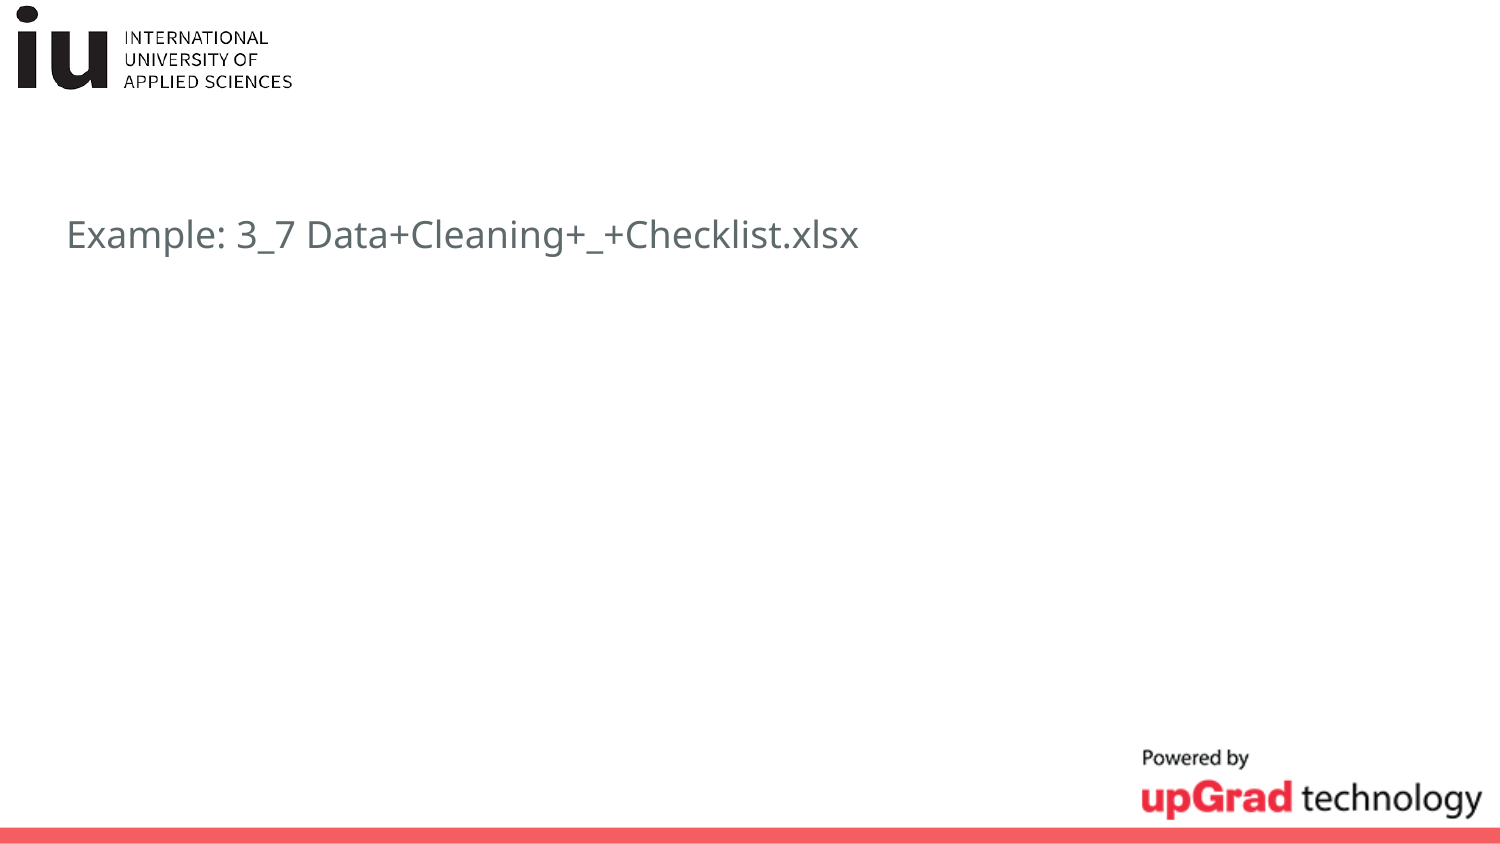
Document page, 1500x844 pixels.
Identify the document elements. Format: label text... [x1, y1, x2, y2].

picture [12, 0, 296, 122]
picture [1124, 718, 1500, 844]
list Example: 3_7 Data+Cleaning+_+Checklist.xlsx [51, 189, 1449, 750]
